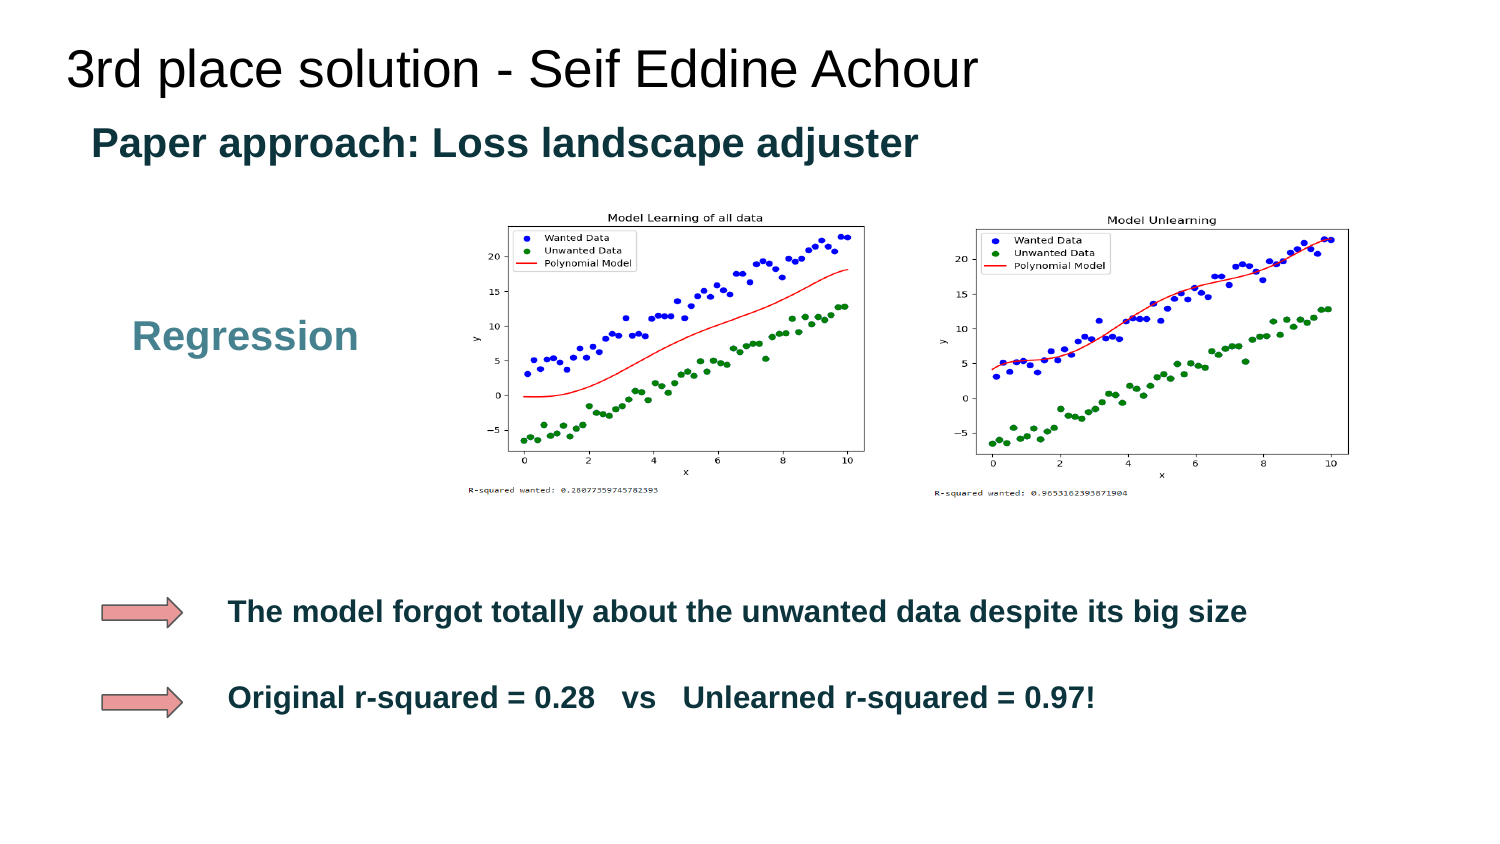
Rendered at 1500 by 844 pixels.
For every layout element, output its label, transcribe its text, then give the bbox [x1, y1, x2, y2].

title 3rd place solution - Seif Eddine Achour [51, 19, 1449, 114]
text_box The model forgot totally about the unwanted data despite its big size [212, 576, 1411, 649]
picture [918, 212, 1353, 499]
text_box Regression [116, 293, 412, 359]
text_box [102, 687, 183, 718]
text_box Paper approach: Loss landscape adjuster [76, 100, 1092, 173]
picture [452, 212, 878, 499]
text_box [102, 597, 183, 628]
text_box Original r-squared = 0.28 vs Unlearned r-squared = 0.97! [212, 662, 1466, 765]
